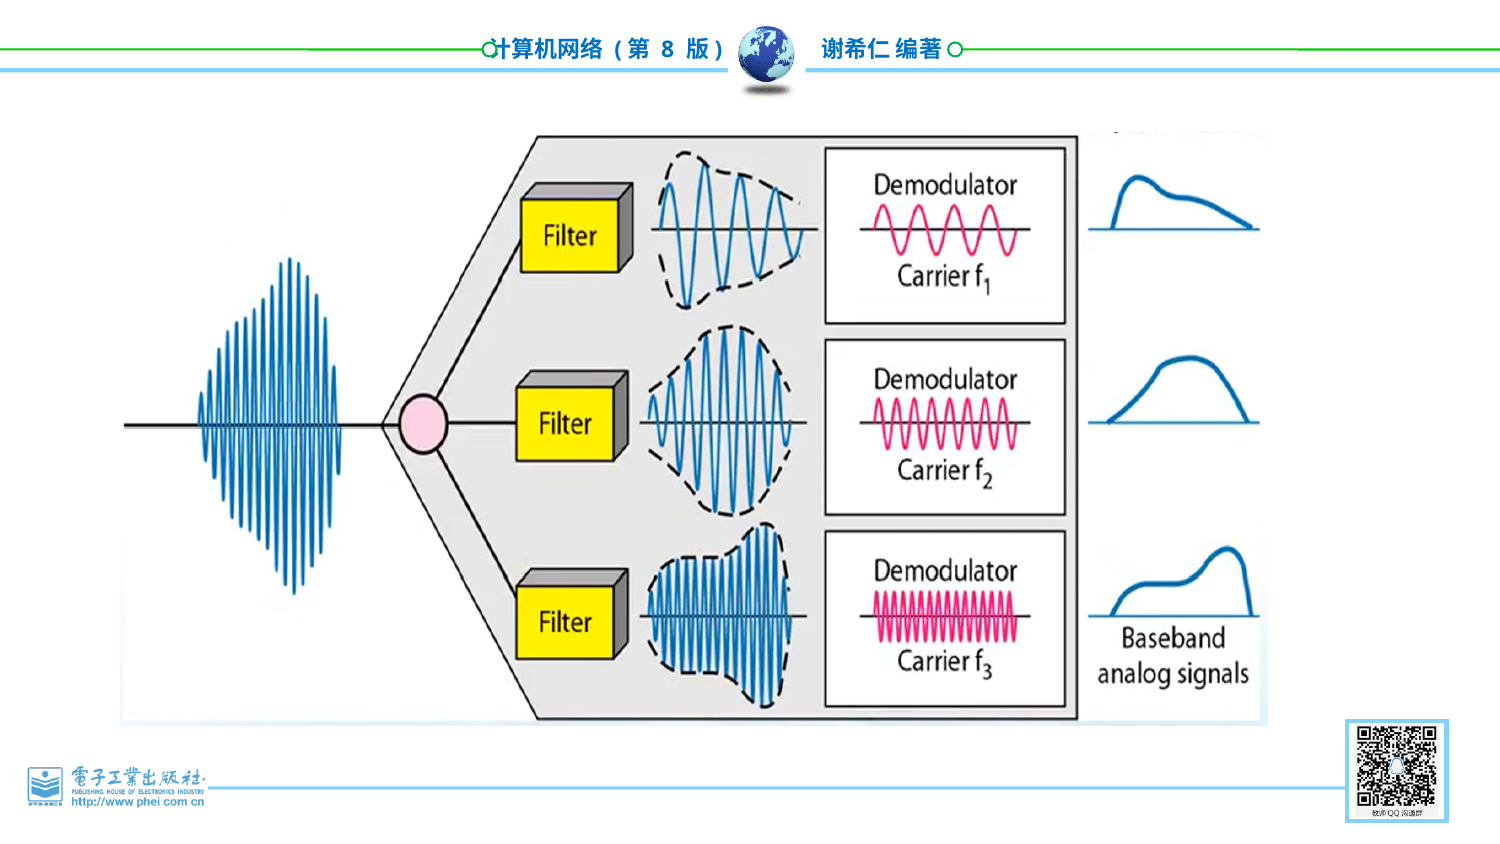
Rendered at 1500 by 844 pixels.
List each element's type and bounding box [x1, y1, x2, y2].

picture [736, 24, 796, 100]
picture [120, 132, 1268, 727]
picture [1355, 724, 1438, 817]
picture [23, 764, 208, 809]
